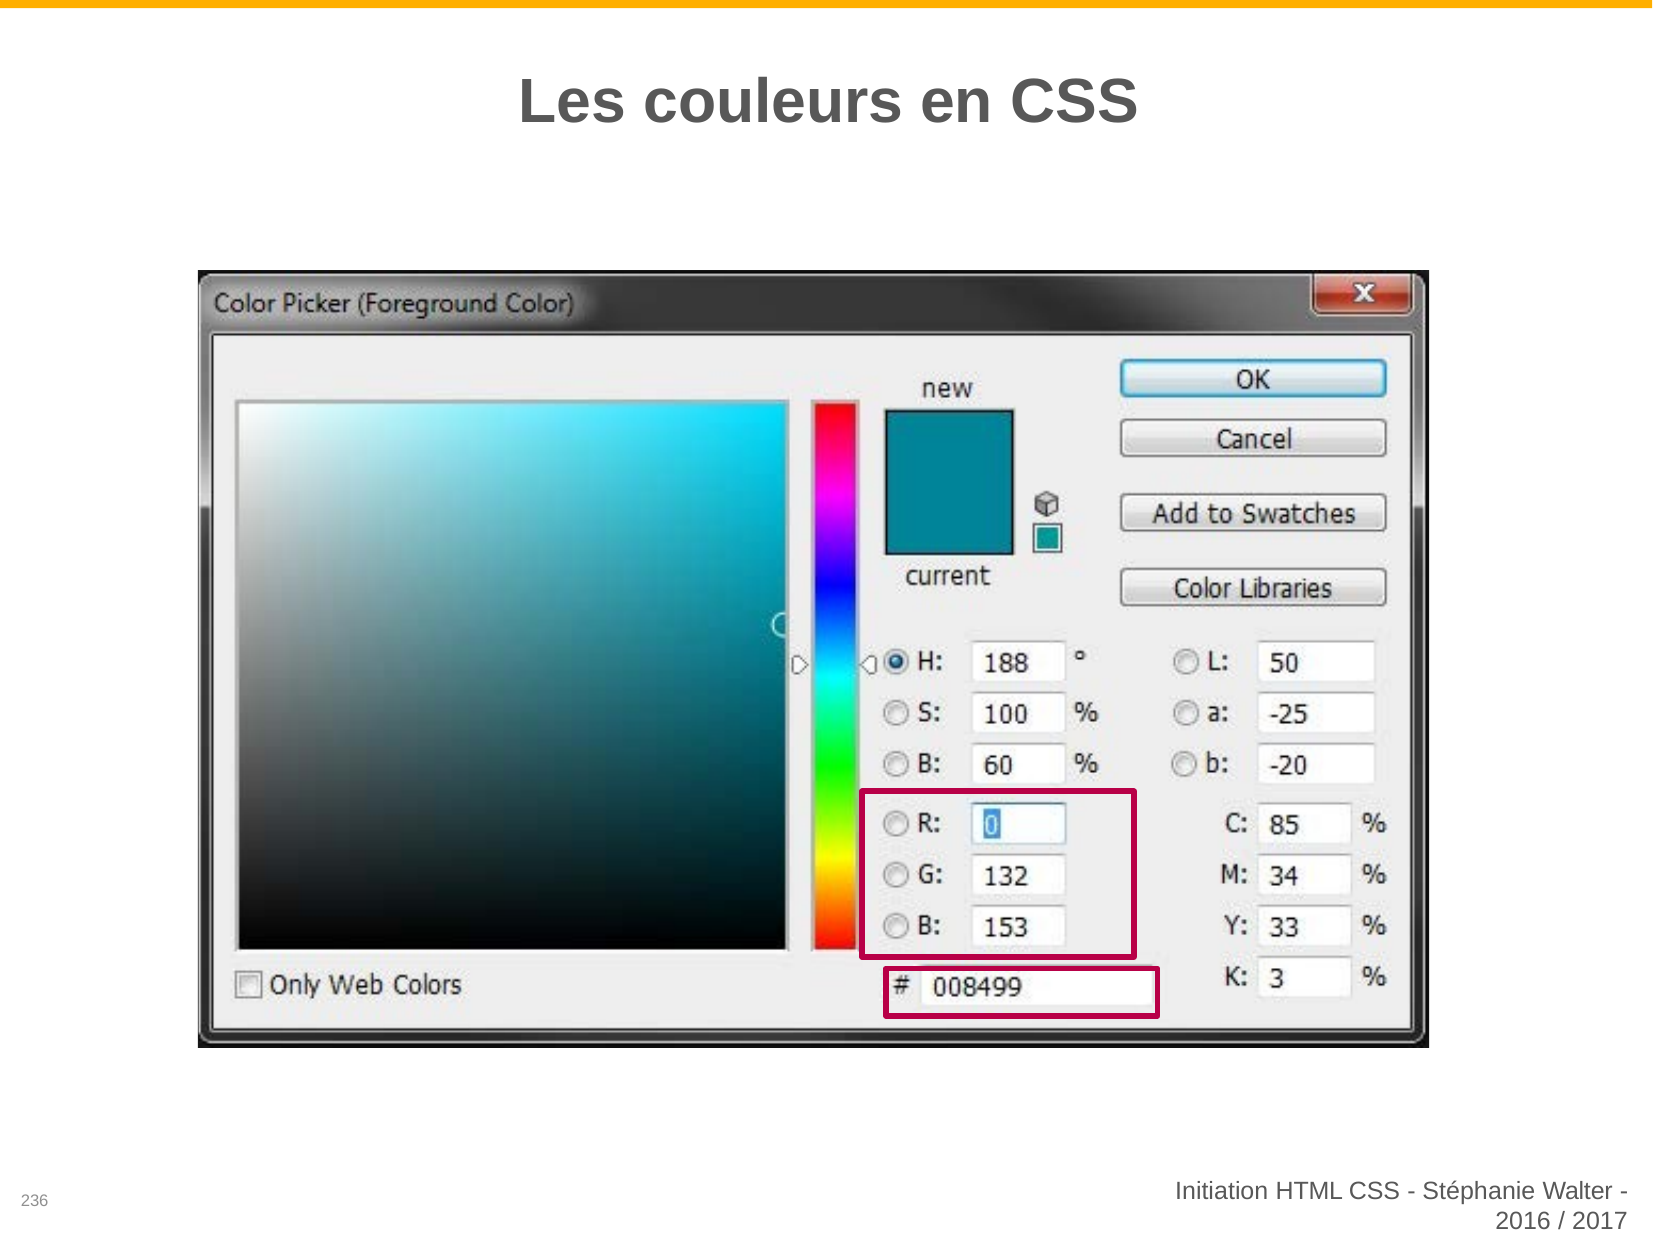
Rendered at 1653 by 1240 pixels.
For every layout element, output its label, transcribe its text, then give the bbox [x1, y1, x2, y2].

text_box 236 [18, 1187, 51, 1210]
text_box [197, 270, 1430, 1049]
text_box Initiation HTML CSS - Stéphanie Walter - 2016 / 2017 [1170, 1173, 1629, 1235]
title Les couleurs en CSS [516, 58, 1143, 268]
